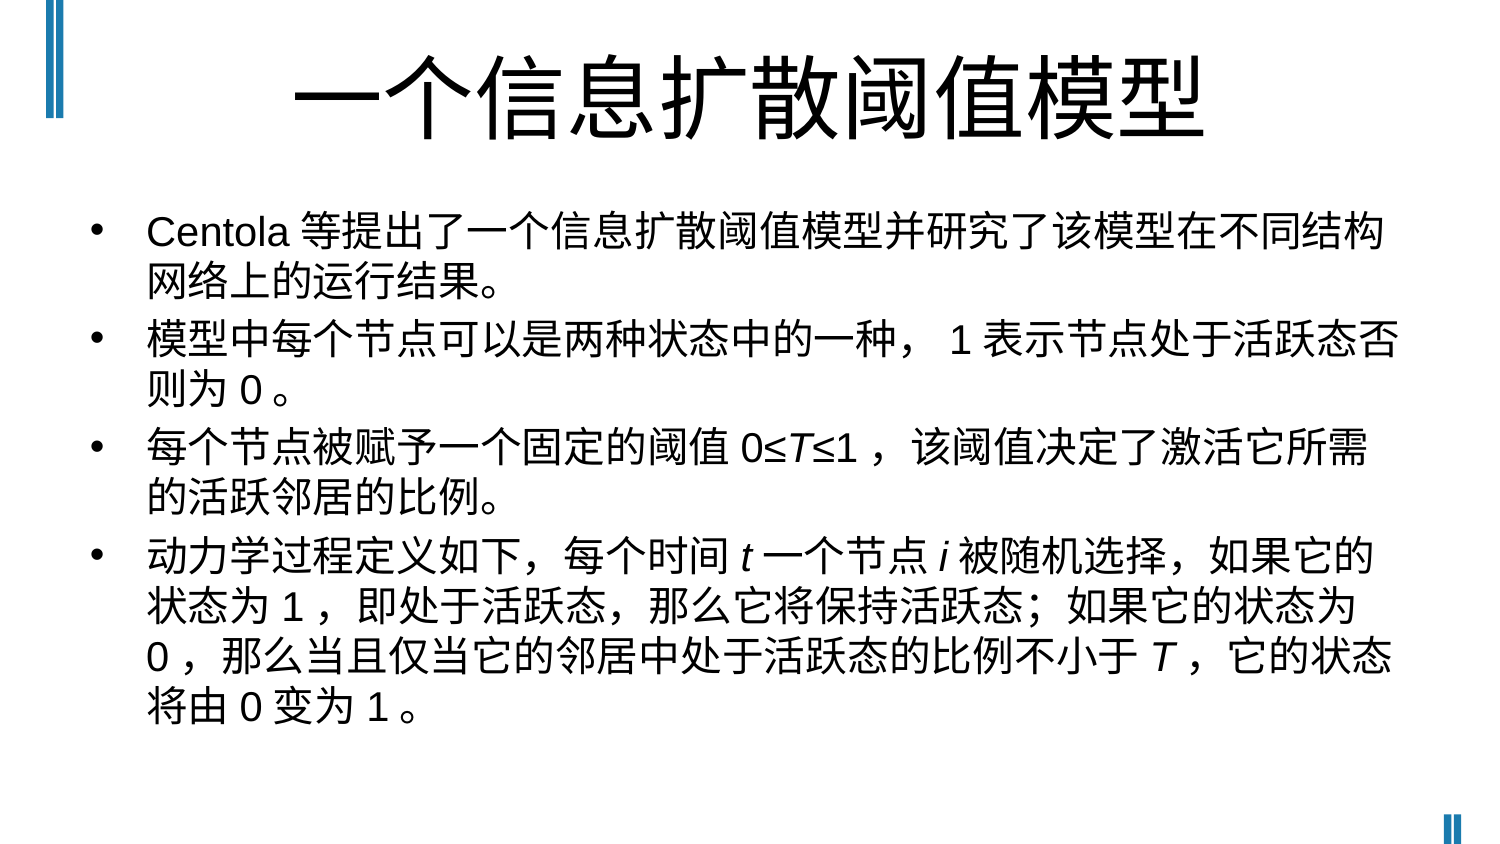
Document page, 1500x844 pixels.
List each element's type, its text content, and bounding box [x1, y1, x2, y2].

title 一个信息扩散阈值模型 [75, 33, 1425, 175]
list Centola等提出了一个信息扩散阈值模型并研究了该模型在不同结构网络上的运行结果。 模型中每个节点可以是两种状态中的一种，1表示节点处于活跃态否则为0。 每个节点被赋予一个固定的阈值0≤T≤1，该阈值决定了激活它所需的活跃邻居的比例。 动力学过程定义如下，每个时间t一个节点i被随机选择，如果它的状态为1，即处于活跃态，那么它将保持活跃态；如果它的状态为0，那么当且仅当它的邻居中处于活跃态的比例不小于T，它的状态将由0变为1。 [75, 196, 1425, 754]
